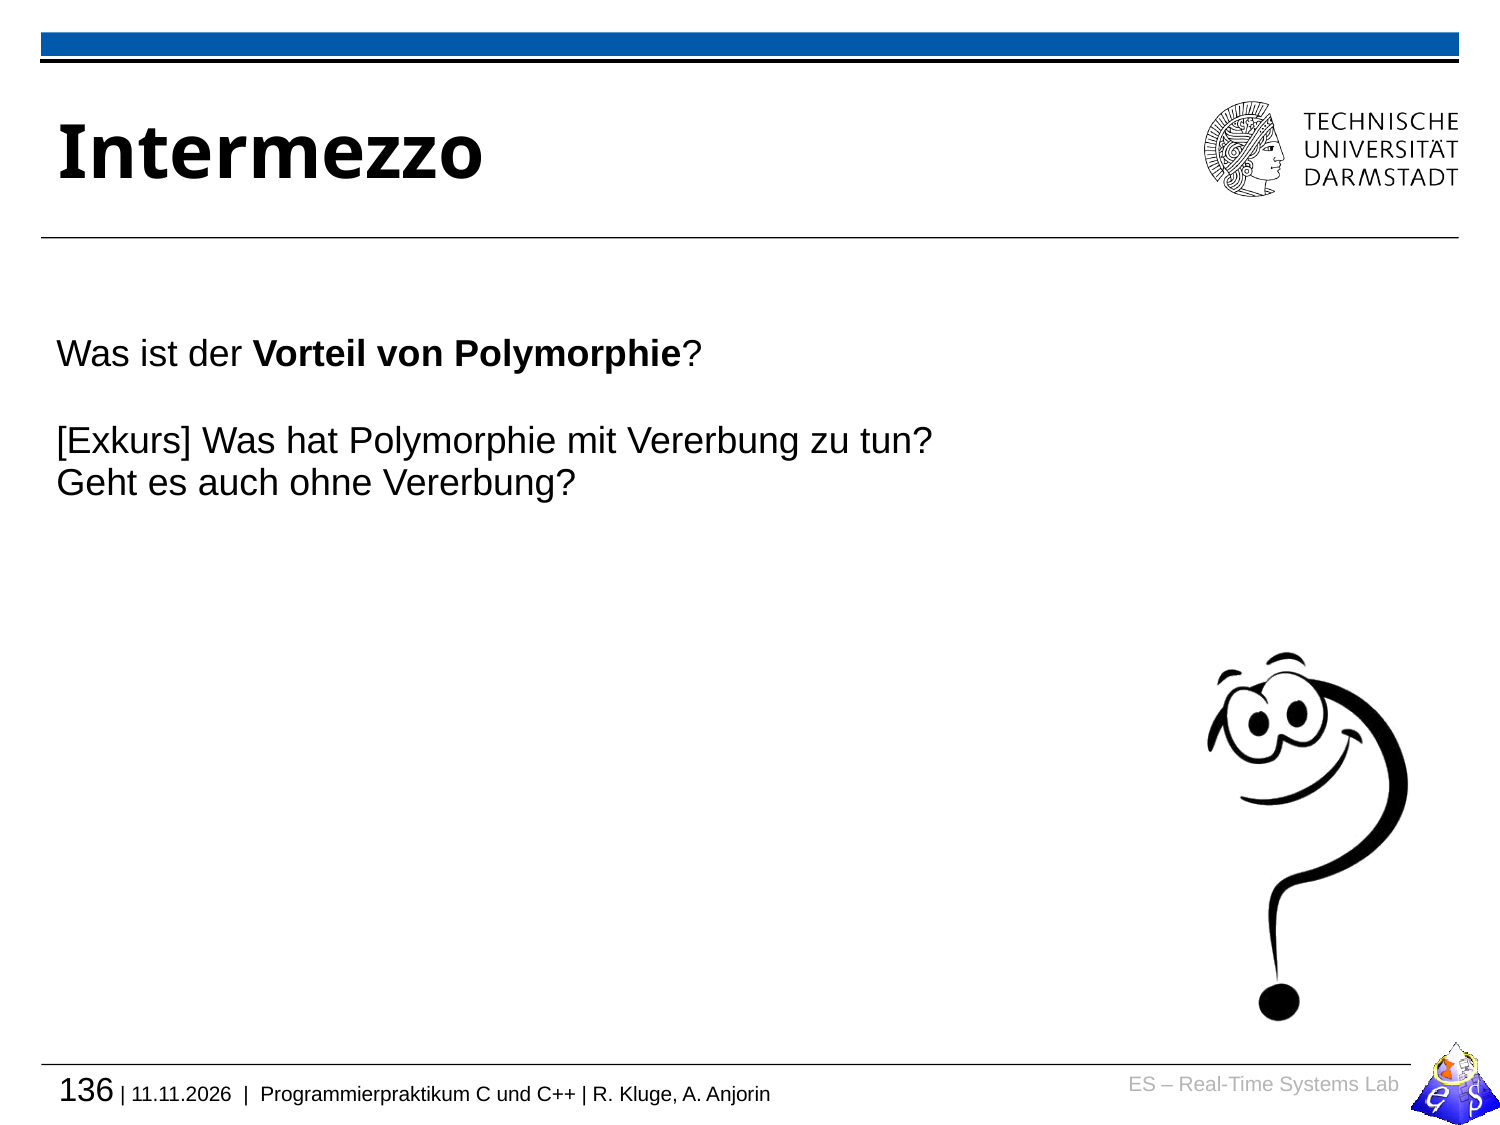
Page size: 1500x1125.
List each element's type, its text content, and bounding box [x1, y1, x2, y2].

text_box Was ist der Vorteil von Polymorphie? [Exkurs] Was hat Polymorphie mit Vererbung zu tun? Geht es auch ohne Vererbung? [41, 325, 971, 512]
picture [1104, 645, 1483, 1024]
title Intermezzo [58, 80, 1187, 218]
picture [1411, 1041, 1500, 1125]
picture [1187, 84, 1483, 214]
